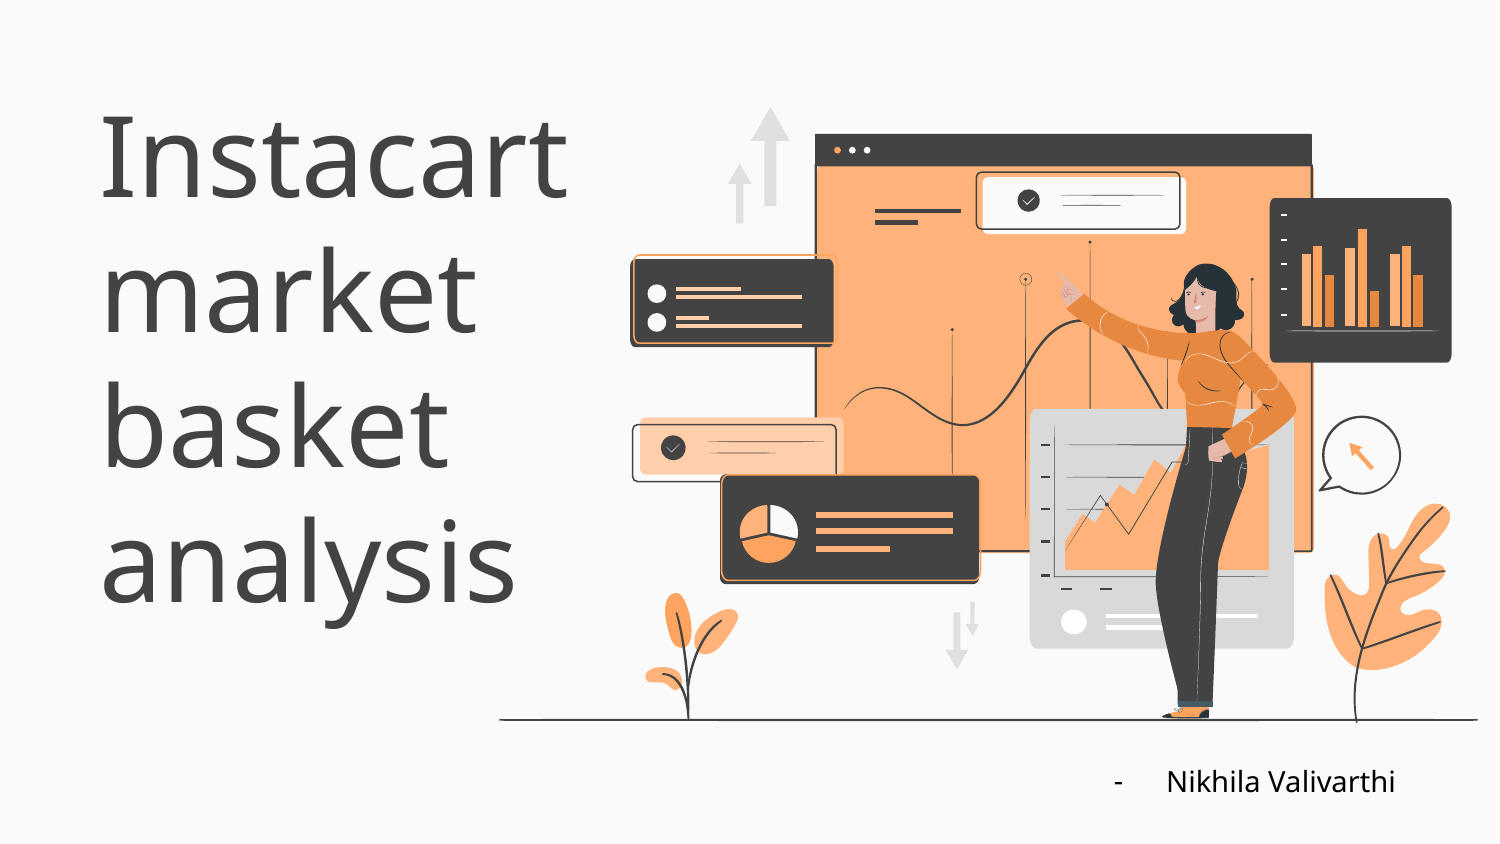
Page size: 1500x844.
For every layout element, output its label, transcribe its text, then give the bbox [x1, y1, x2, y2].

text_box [1040, 423, 1047, 635]
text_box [1269, 197, 1452, 363]
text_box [814, 133, 1313, 552]
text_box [629, 254, 838, 348]
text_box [1323, 503, 1452, 723]
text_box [1052, 263, 1303, 719]
text_box [727, 163, 752, 224]
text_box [945, 601, 980, 670]
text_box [1318, 416, 1401, 495]
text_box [719, 473, 980, 585]
text_box [750, 107, 790, 207]
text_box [644, 592, 740, 720]
text_box Nikhila Valivarthi [1075, 747, 1500, 813]
title Instacart market basket analysis [84, 243, 618, 640]
text_box [1029, 560, 1047, 649]
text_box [1015, 189, 1165, 212]
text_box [632, 417, 844, 482]
